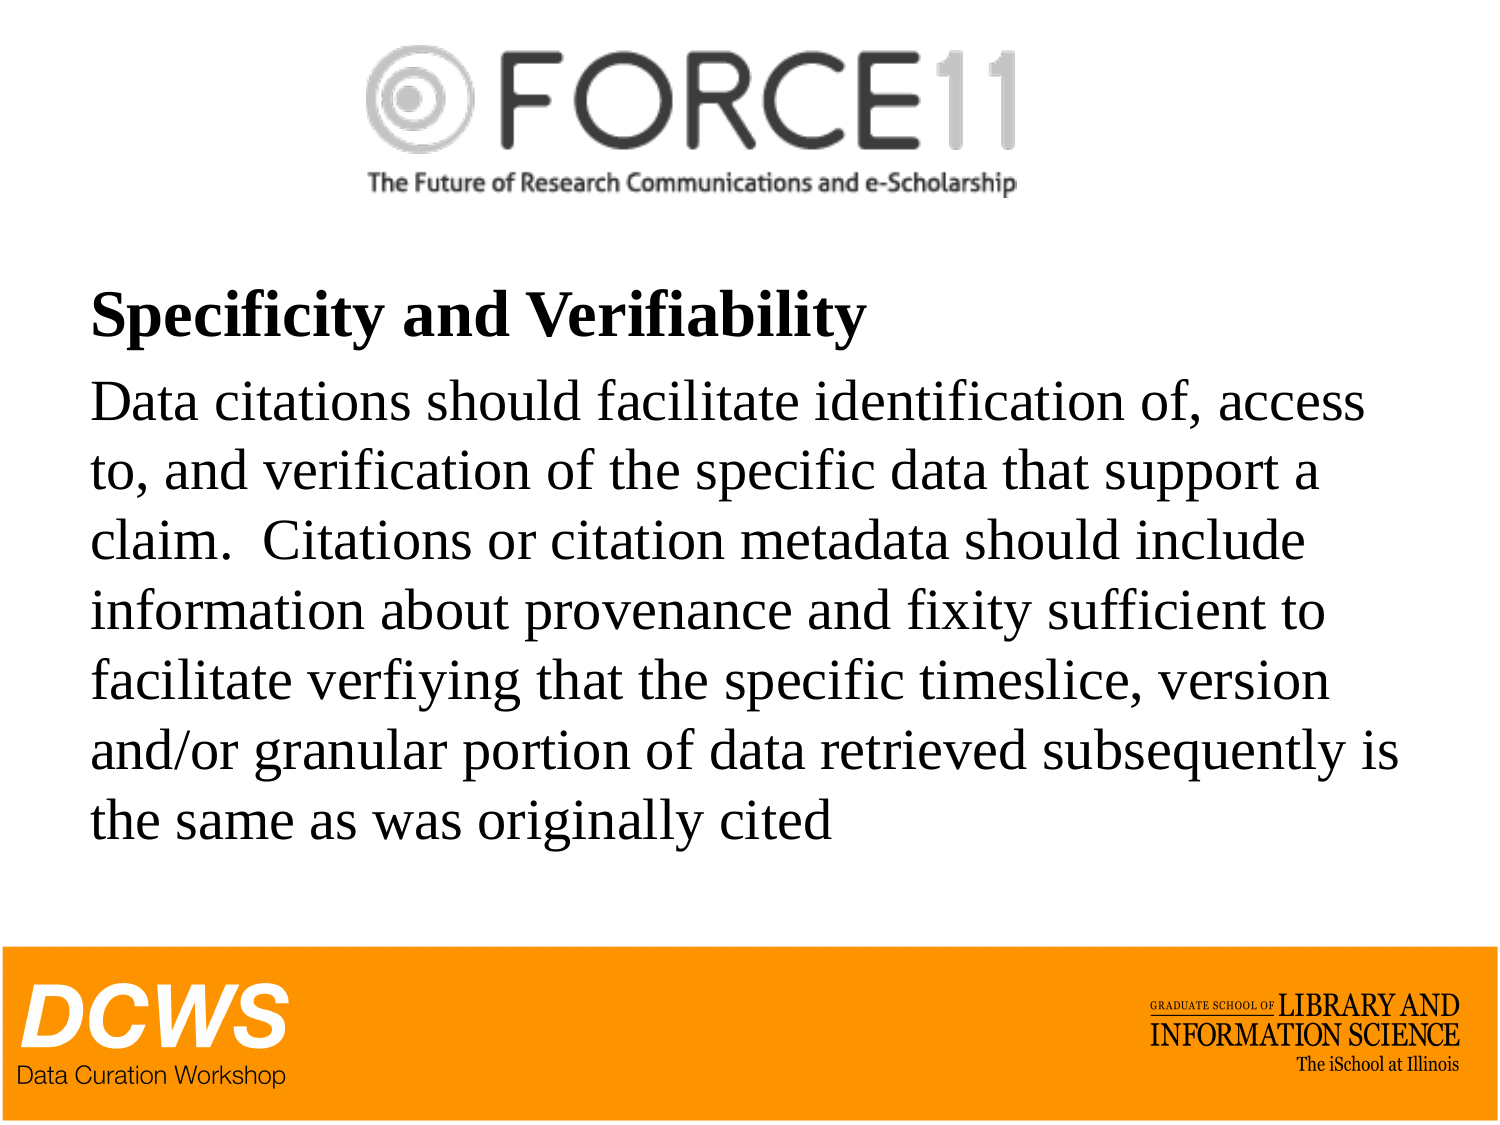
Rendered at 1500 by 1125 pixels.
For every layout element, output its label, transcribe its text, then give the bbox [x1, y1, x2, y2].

list Specificity and Verifiability Data citations should facilitate identification of, access to, and verification of the specific data that support a claim. Citations or citation metadata should include information about provenance and fixity sufficient to facilitate verfiying that the specific timeslice, version and/or granular portion of data retrieved subsequently is the same as was originally cited [75, 262, 1425, 1005]
picture [366, 44, 1017, 198]
picture [0, 944, 1500, 1123]
